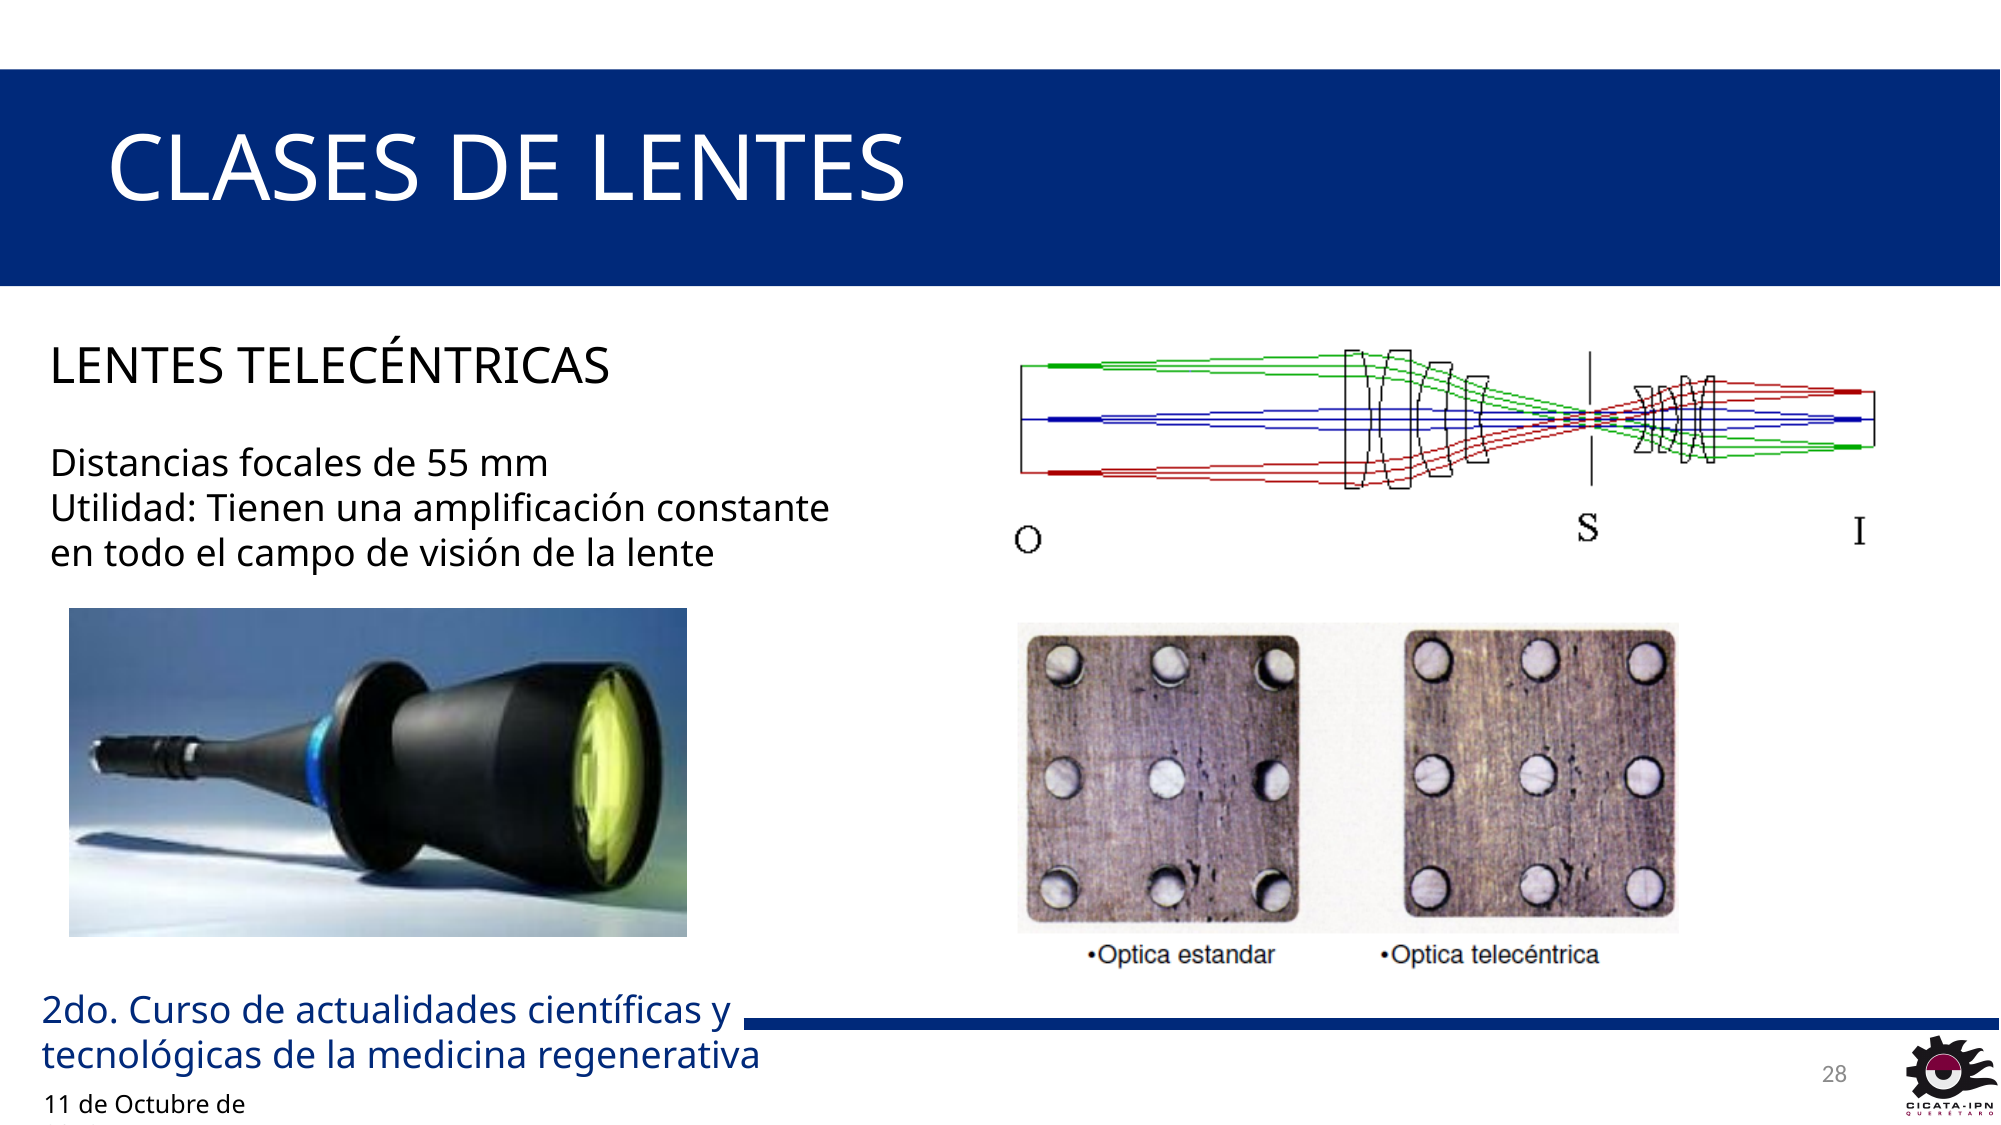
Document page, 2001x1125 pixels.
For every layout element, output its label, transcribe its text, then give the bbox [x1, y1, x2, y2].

picture [69, 608, 687, 937]
text_box CLASES DE LENTES [91, 100, 924, 226]
text_box 2do. Curso de actualidades científicas y tecnológicas de la medicina regenerativa [26, 978, 814, 1084]
text_box LENTES TELECÉNTRICAS Distancias focales de 55 mm Utilidad: Tienen una amplificación constante en todo el campo de visión de la lente [34, 326, 862, 581]
text_box 11 de Octubre de 2018 [28, 1080, 295, 1125]
picture [969, 331, 1917, 982]
slide_number 28 [1412, 1042, 1863, 1103]
picture [1905, 1034, 1999, 1117]
text_box [0, 68, 2000, 287]
